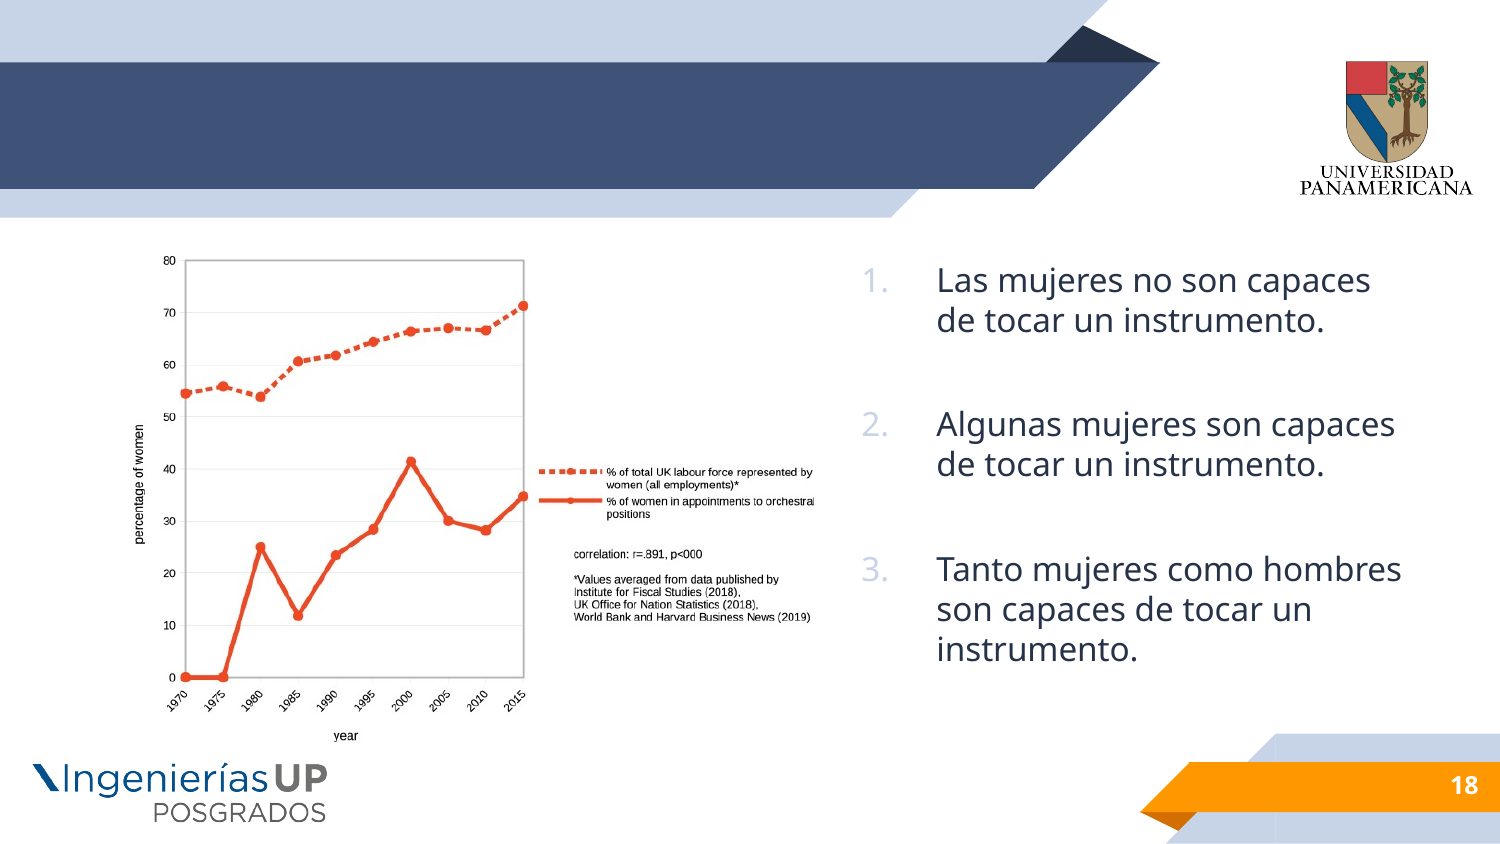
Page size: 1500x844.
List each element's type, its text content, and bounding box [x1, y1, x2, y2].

picture [1286, 44, 1490, 210]
list Las mujeres no son capaces de tocar un instrumento. Algunas mujeres son capaces de tocar un instrumento. Tanto mujeres como hombres son capaces de tocar un instrumento. [833, 334, 1427, 732]
picture [15, 256, 815, 844]
slide_number 18 [1249, 760, 1494, 813]
